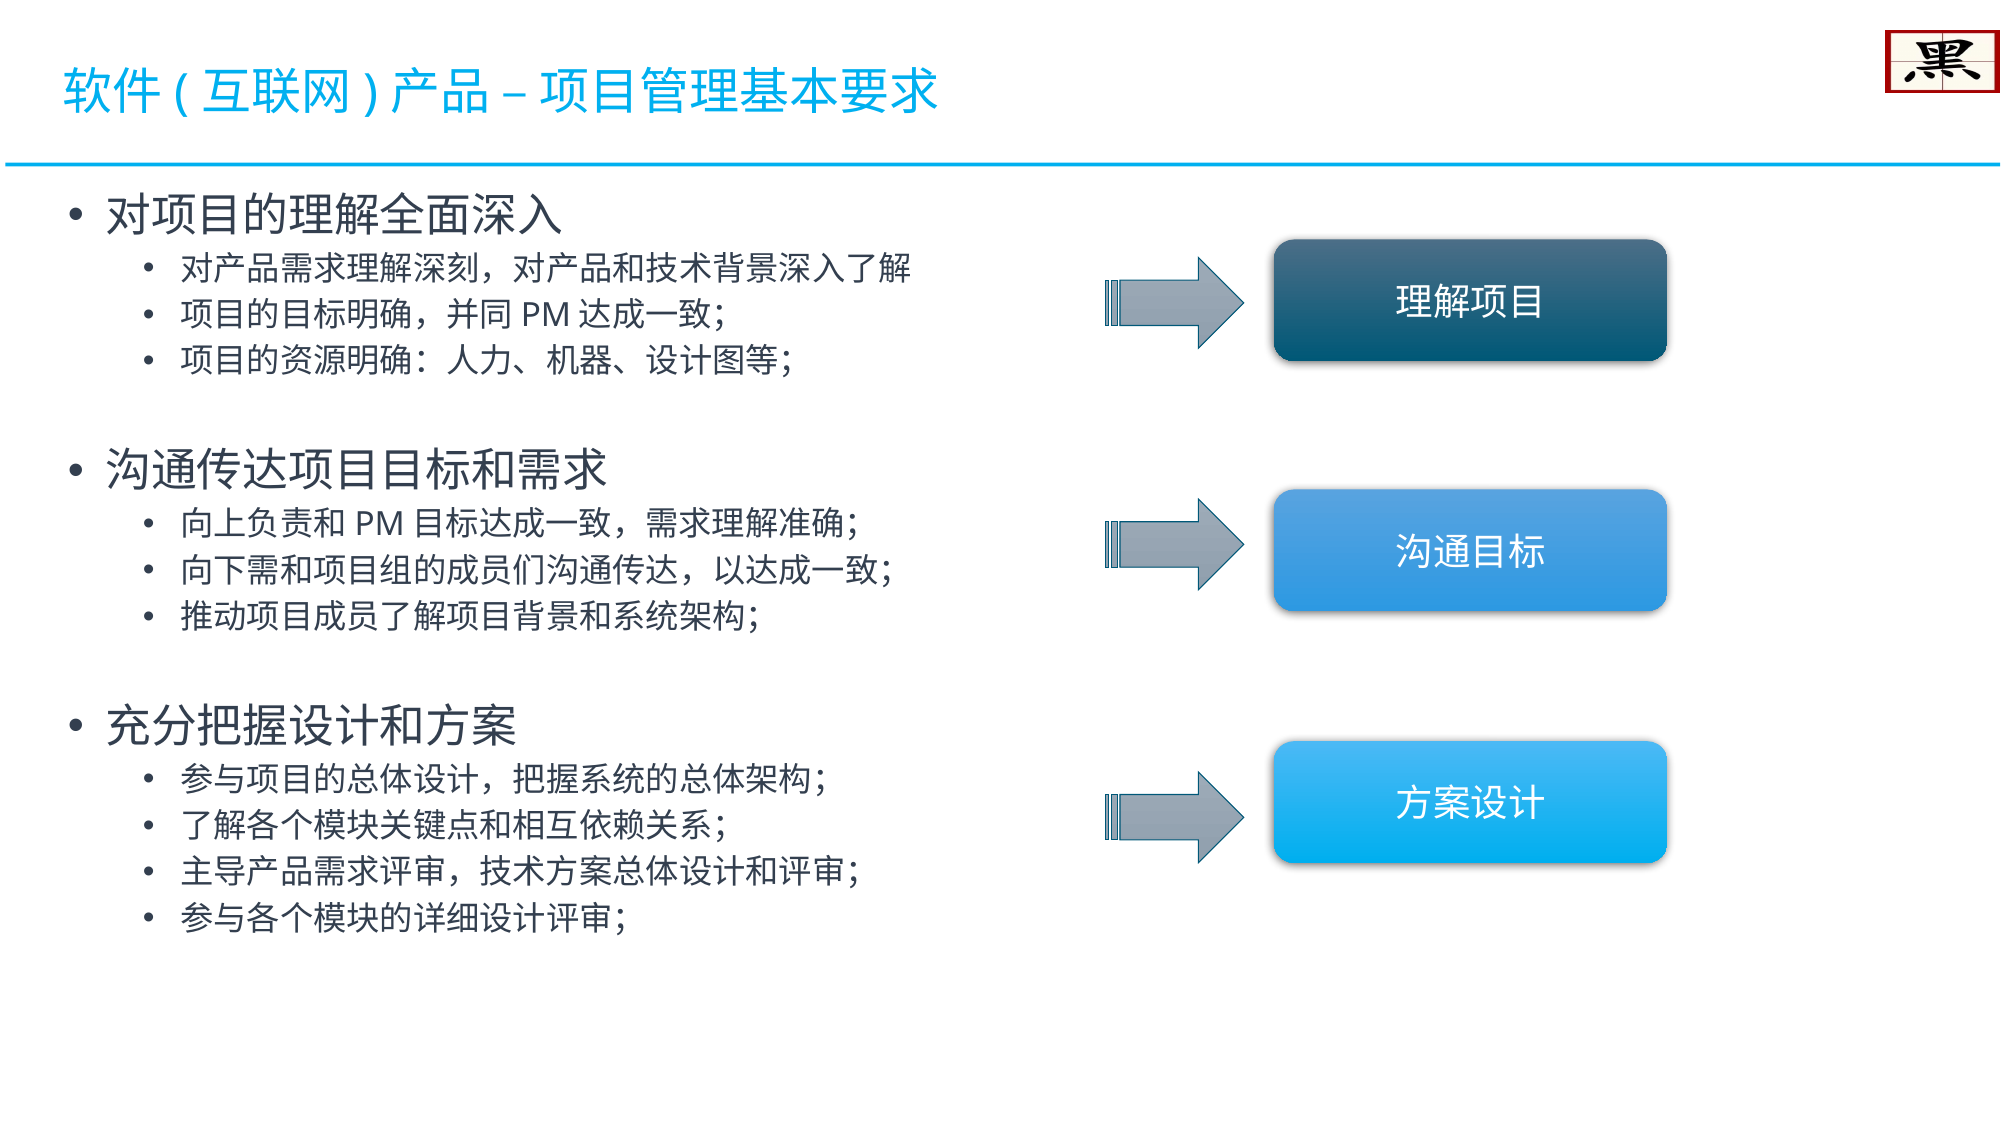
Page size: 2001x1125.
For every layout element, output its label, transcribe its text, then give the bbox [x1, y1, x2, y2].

picture [1885, 30, 2000, 93]
text_box [1111, 280, 1118, 326]
text_box 沟通目标 [1273, 489, 1668, 611]
text_box 理解项目 [1273, 239, 1668, 361]
text_box [1119, 497, 1245, 592]
text_box 对项目的理解全面深入 对产品需求理解深刻，对产品和技术背景深入了解 项目的目标明确，并同PM达成一致； 项目的资源明确：人力、机器、设计图等； 沟通传达项目目标和需求 向上负责和PM目标达成一致，需求理解准确； 向下需和项目组的成员们沟通传达，以达成一致； 推动项目成员了解项目背景和系统架构； 充分把握设计和方案 参与项目的总体设计，把握系统的总体架构； 了解各个模块关键点和相互依赖关系； 主导产品需求评审，技术方案总体设计和评审； 参与各个模块的详细设计评审； [53, 184, 1418, 994]
text_box [1105, 521, 1109, 568]
text_box [1111, 521, 1118, 568]
text_box [1119, 770, 1245, 864]
text_box 软件(互联网)产品 – 项目管理基本要求 [47, 40, 1809, 146]
text_box [1111, 794, 1118, 840]
text_box [1105, 280, 1109, 326]
text_box [1105, 794, 1109, 840]
text_box [1119, 256, 1245, 350]
text_box 方案设计 [1273, 741, 1668, 863]
